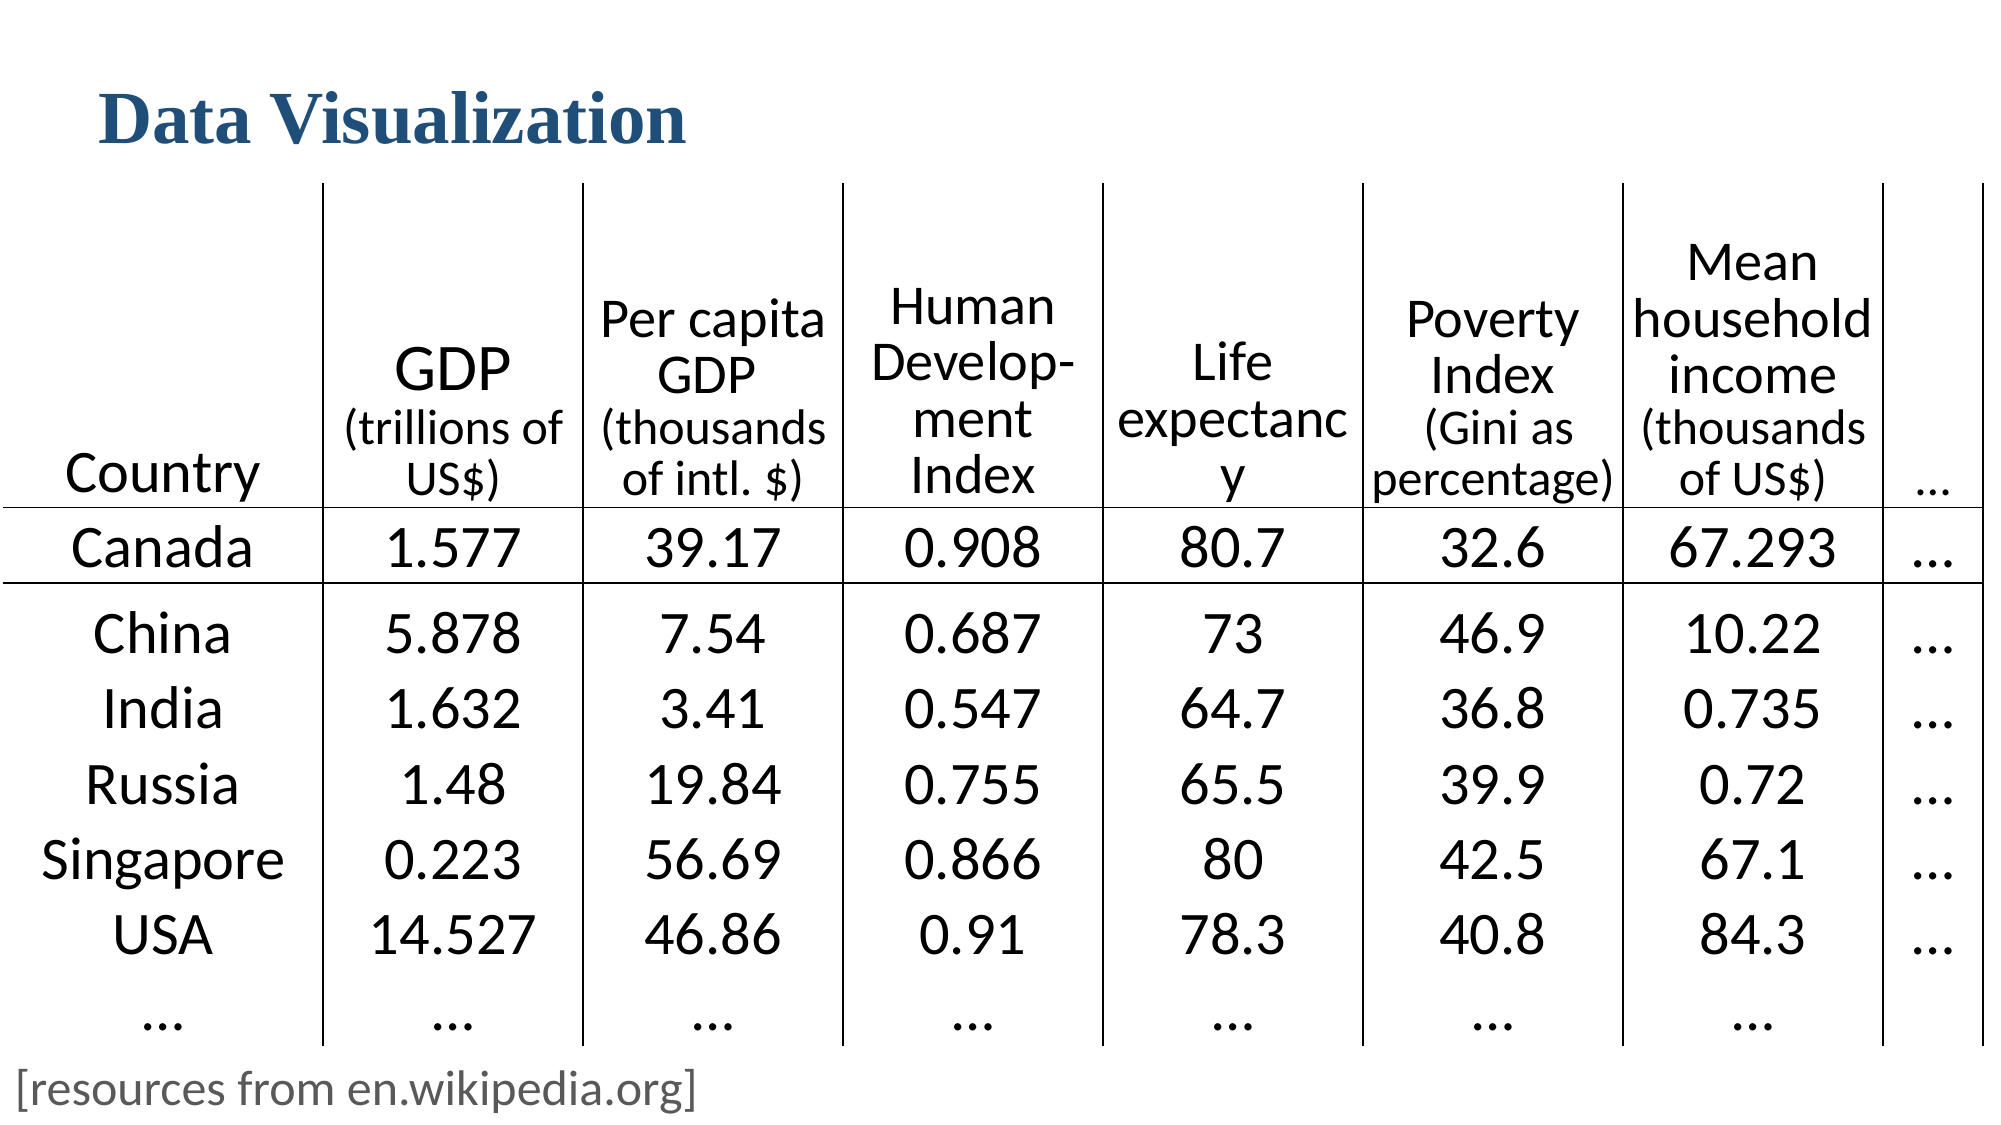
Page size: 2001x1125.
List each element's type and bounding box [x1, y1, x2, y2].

table_header [1364, 183, 1622, 507]
table_cell [3, 508, 322, 582]
table_cell [3, 584, 322, 1046]
table_cell [324, 508, 582, 582]
table_cell [324, 584, 582, 1046]
table_cell [584, 584, 842, 1046]
table_cell [1884, 508, 1982, 582]
text_box [0, 1048, 1817, 1124]
table_cell [844, 584, 1102, 1046]
table_cell [1104, 508, 1362, 582]
table_cell [1884, 584, 1982, 1046]
table_cell [1104, 584, 1362, 1046]
table_header [584, 183, 842, 507]
table_cell [844, 508, 1102, 582]
table_cell [1364, 508, 1622, 582]
table_header [3, 183, 322, 507]
table_header [1104, 183, 1362, 507]
table_header [1624, 183, 1882, 507]
table_cell [1624, 508, 1882, 582]
table_header [1884, 183, 1982, 507]
text_box [83, 60, 1900, 166]
table_cell [1364, 584, 1622, 1046]
table_cell [1624, 584, 1882, 1046]
table_header [324, 183, 582, 507]
table_header [844, 183, 1102, 507]
table_cell [584, 508, 842, 582]
